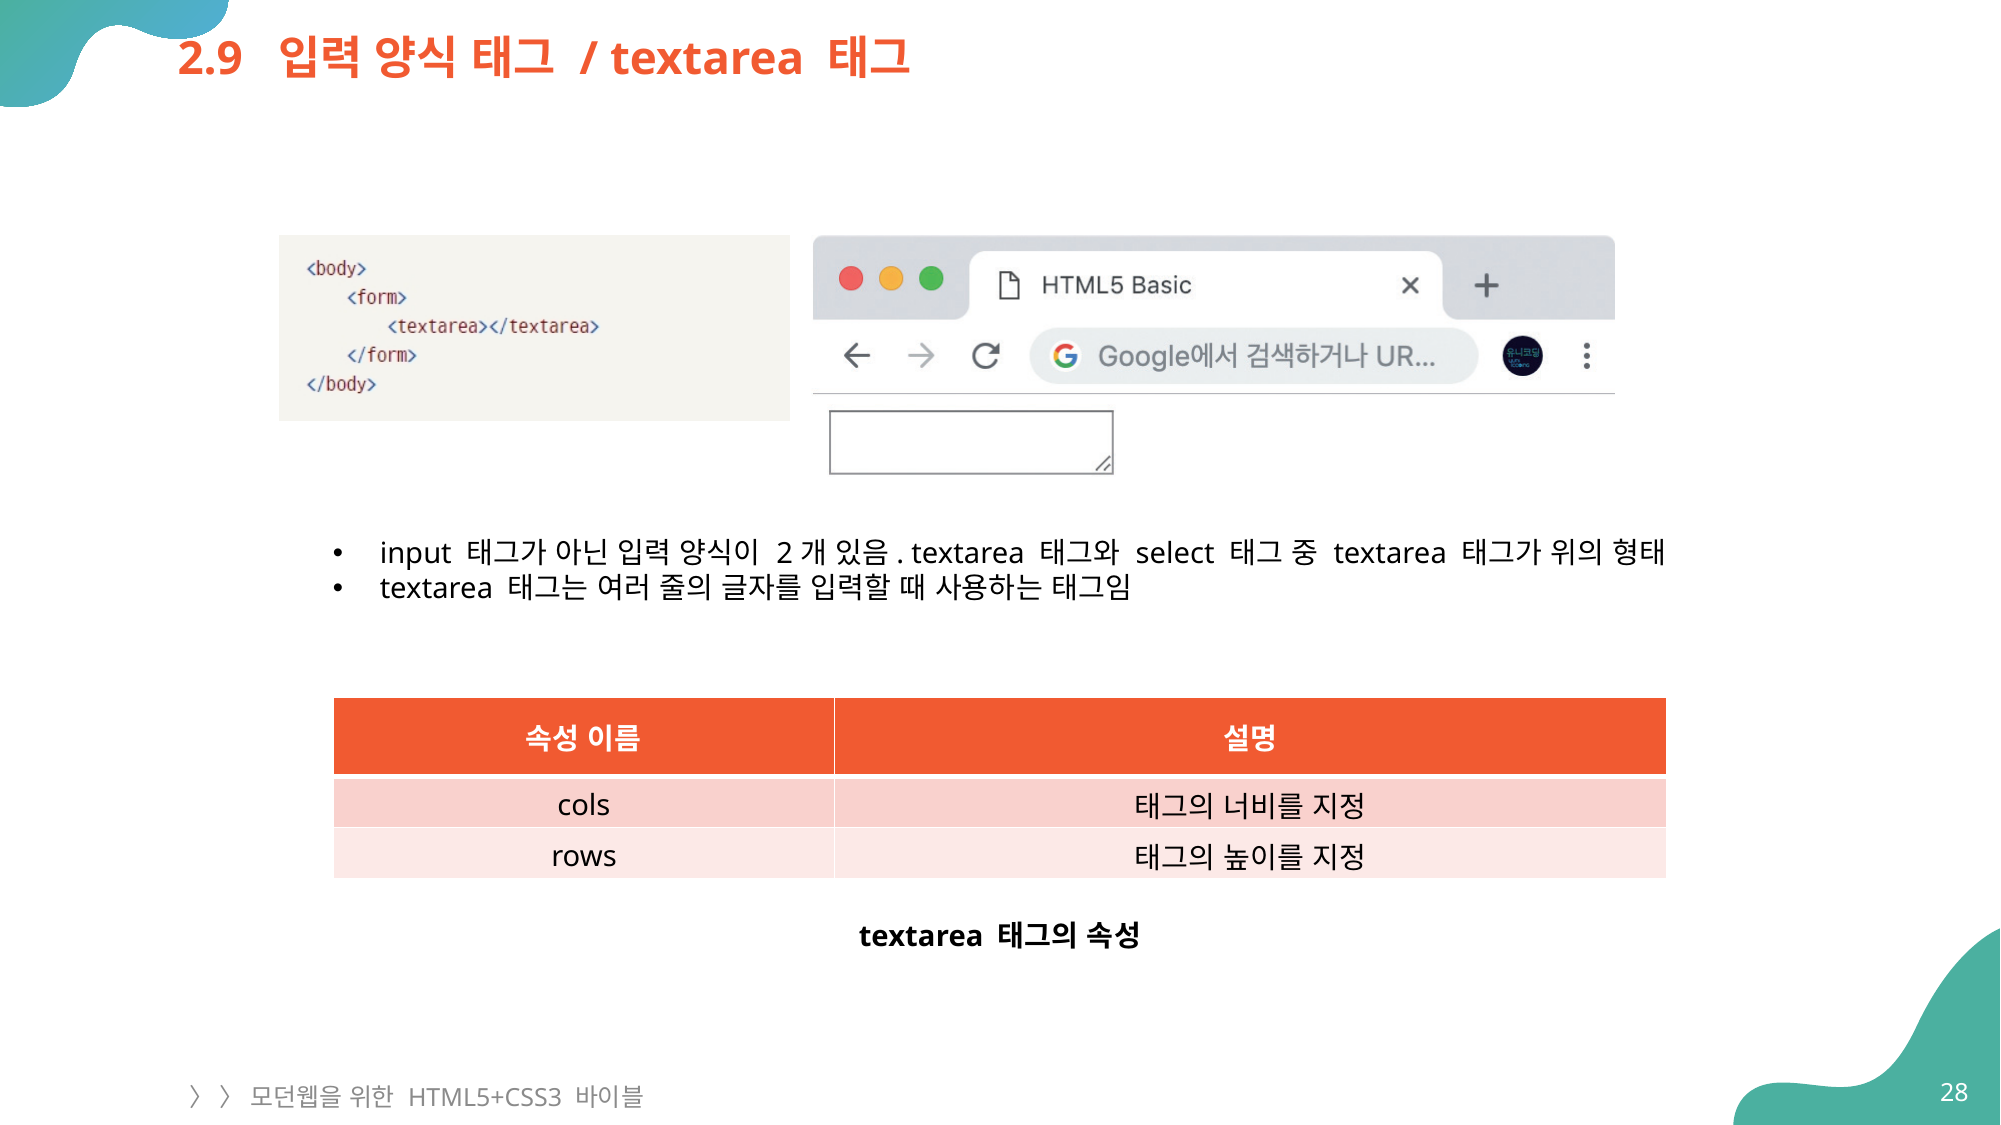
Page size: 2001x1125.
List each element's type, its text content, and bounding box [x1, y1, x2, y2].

text_box textarea 태그의 속성 [844, 909, 1156, 960]
table_cell 태그의 높이를 지정 [835, 828, 1666, 878]
table_header 속성 이름 [334, 698, 834, 774]
table_cell 태그의 너비를 지정 [835, 779, 1666, 827]
table_cell rows [334, 828, 834, 878]
text_box input 태그가 아닌 입력 양식이 2개 있음. textarea 태그와 select 태그 중 textarea 태그가 위의 형태 textarea 태그는 여러 줄의 글자를 입력할 때 사용하는 태그임 [318, 527, 1682, 612]
picture [810, 235, 1615, 520]
footer 〉 〉 모던웹을 위한 HTML5+CSS3 바이블 [79, 1078, 755, 1114]
table_header 설명 [835, 698, 1666, 774]
title 2.9 입력 양식 태그 / textarea 태그 [162, 27, 2000, 93]
picture [279, 235, 790, 421]
table_cell cols [334, 779, 834, 827]
slide_number 28 [1917, 1063, 1984, 1124]
